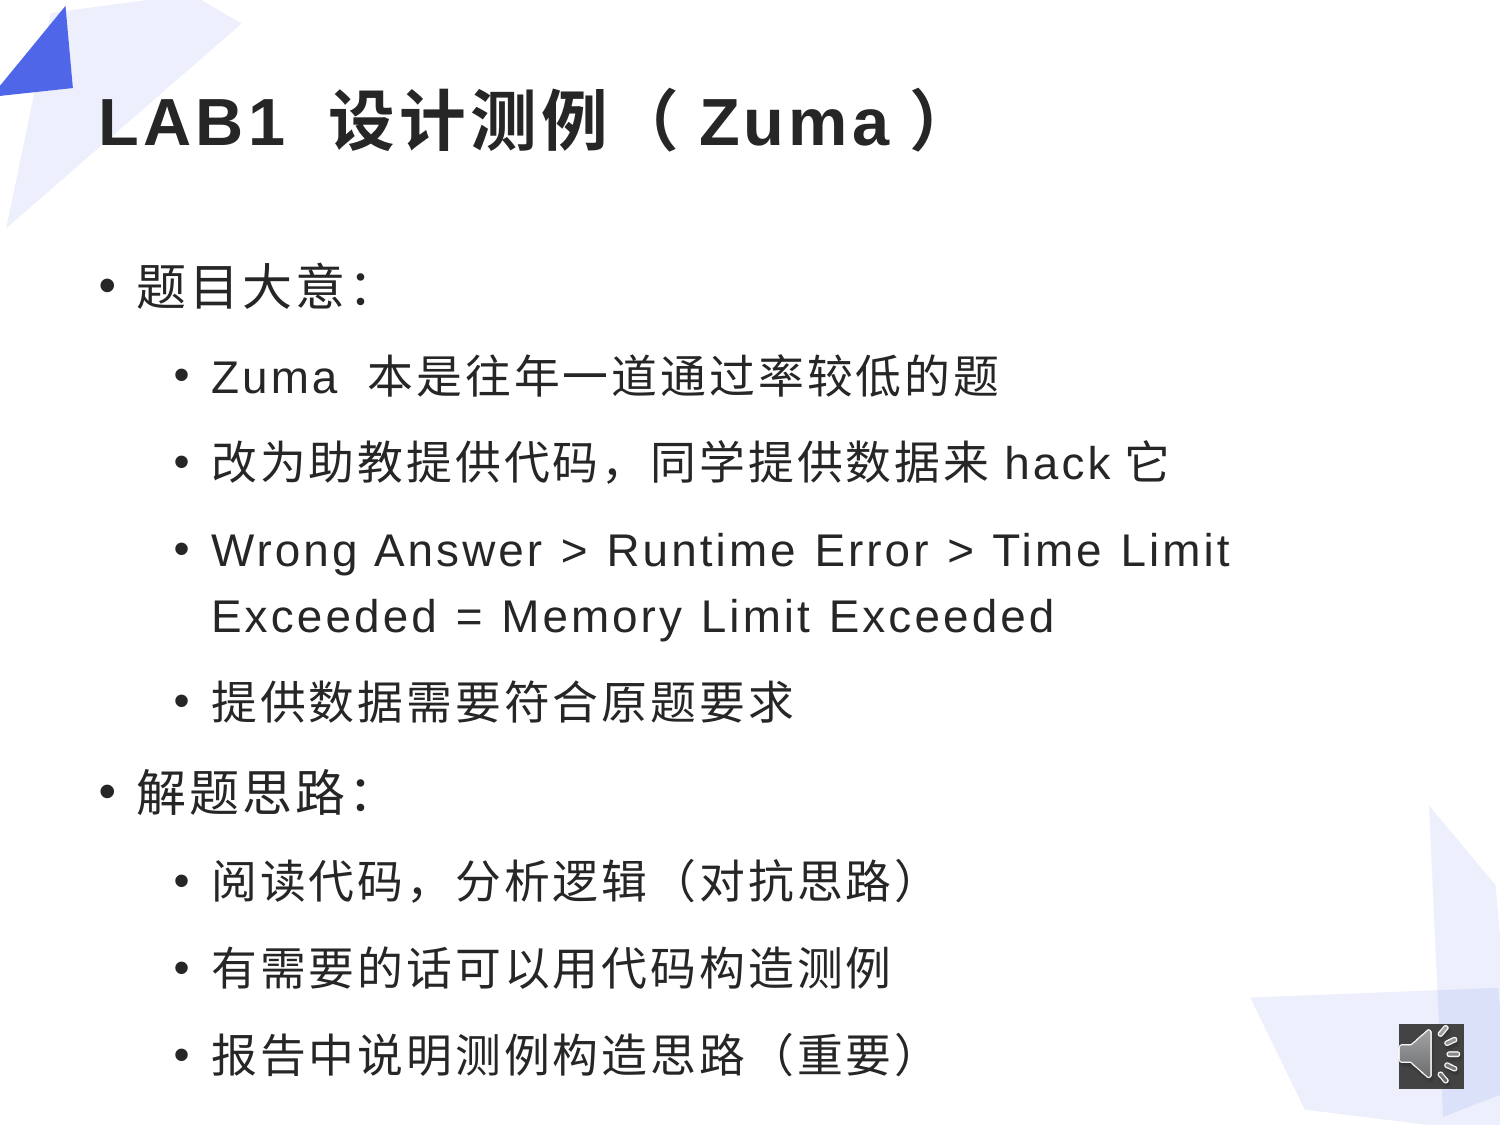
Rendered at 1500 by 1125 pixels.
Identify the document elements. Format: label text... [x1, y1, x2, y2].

list 题目大意： Zuma 本是往年一道通过率较低的题 改为助教提供代码，同学提供数据来hack它 Wrong Answer > Runtime Error > Time Limit Exceeded = Memory Limit Exceeded 提供数据需要符合原题要求 解题思路： 阅读代码，分析逻辑（对抗思路） 有需要的话可以用代码构造测例 报告中说明测例构造思路（重要） [82, 243, 1447, 1094]
title LAB1 设计测例（Zuma） [82, 72, 1418, 146]
picture [1397, 1022, 1465, 1090]
